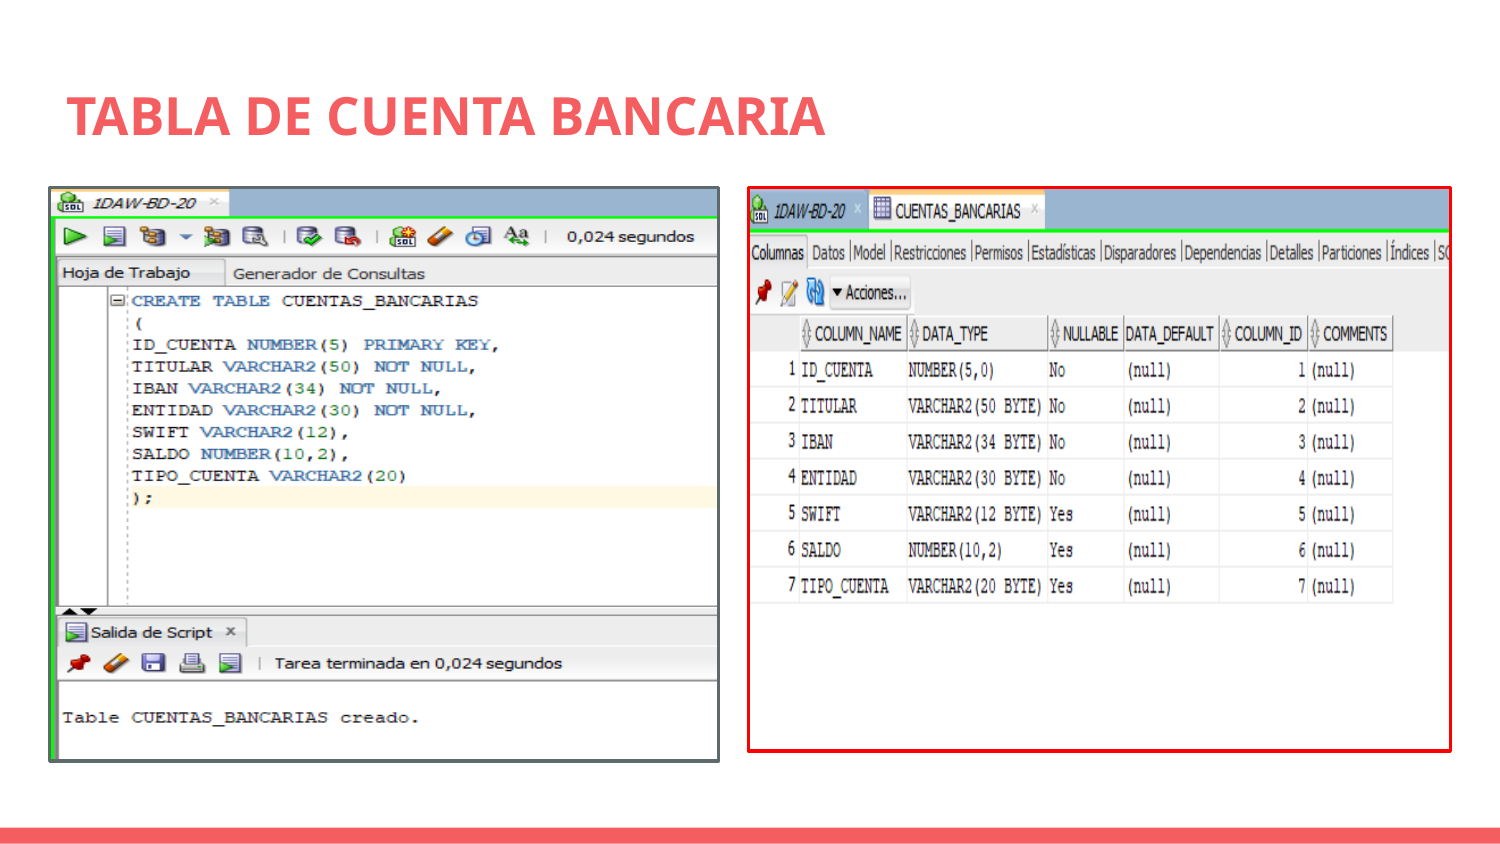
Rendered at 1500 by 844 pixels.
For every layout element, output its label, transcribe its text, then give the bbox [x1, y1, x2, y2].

picture [50, 188, 718, 760]
title TABLA DE CUENTA BANCARIA [51, 64, 1449, 167]
picture [749, 188, 1450, 750]
